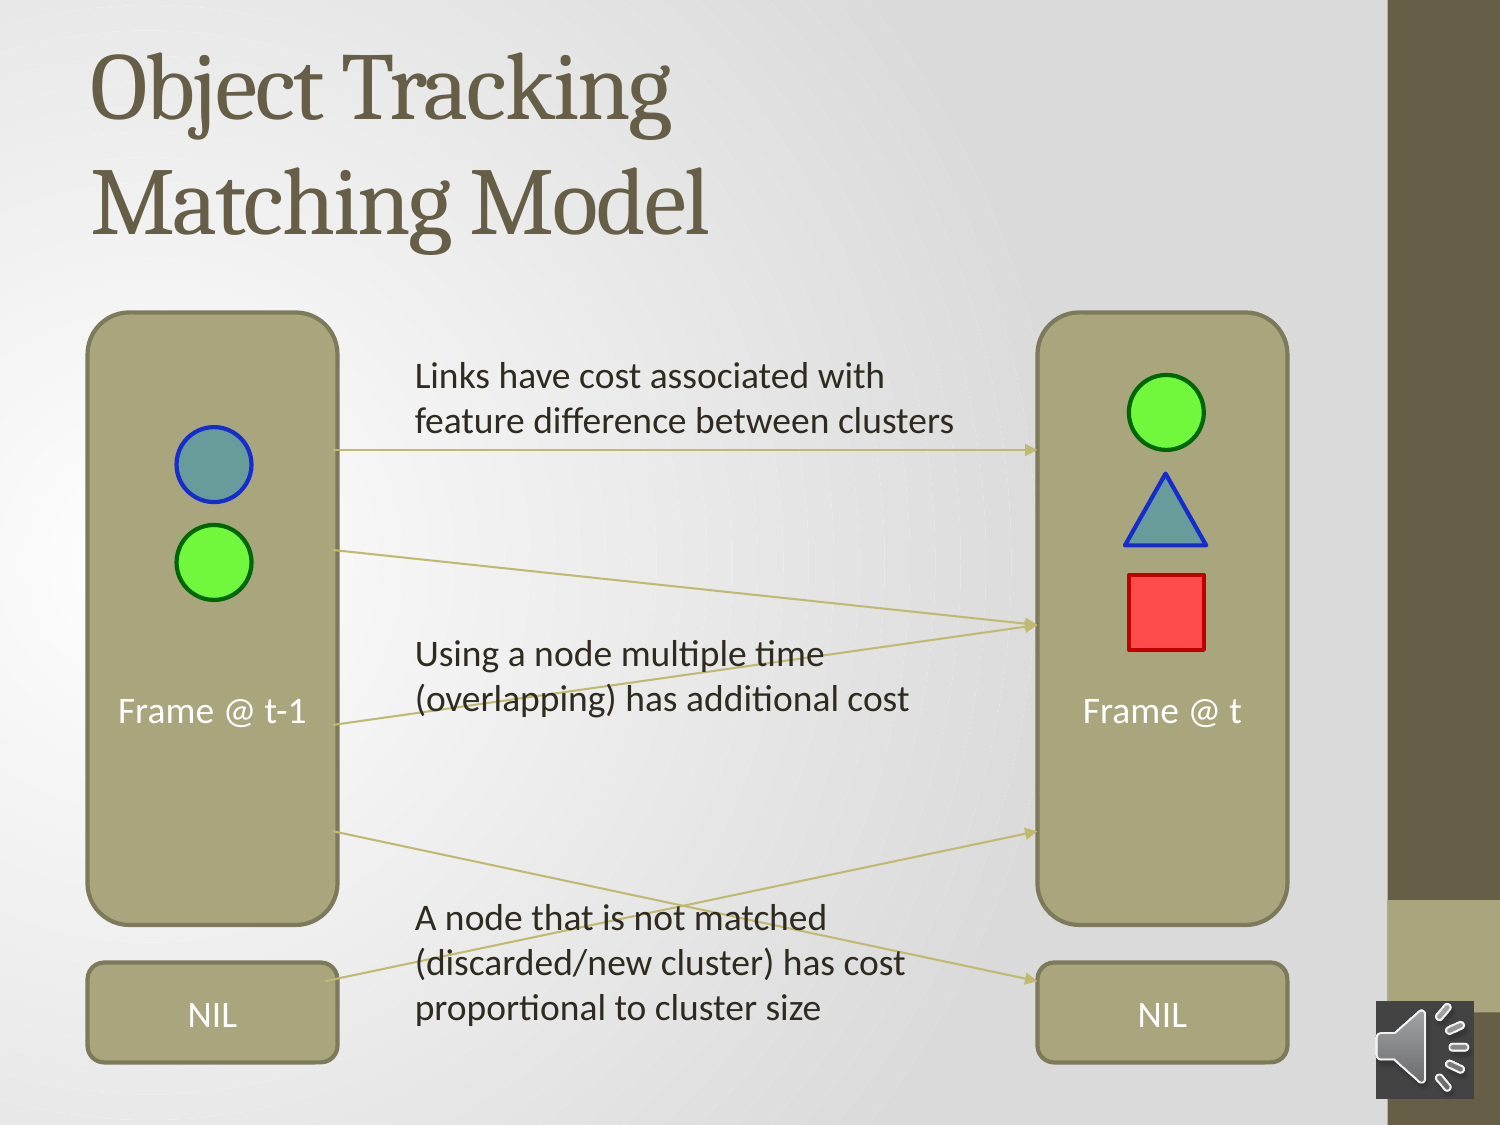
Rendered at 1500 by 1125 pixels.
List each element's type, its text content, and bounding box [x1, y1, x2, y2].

text_box A node that is not matched (discarded/new cluster) has cost proportional to cluster size [399, 988, 975, 1036]
text_box [1127, 573, 1206, 652]
text_box [1126, 372, 1206, 453]
title Object Tracking Matching Model [75, 45, 1325, 233]
text_box NIL [85, 960, 340, 1065]
text_box Frame @ t-1 [85, 310, 340, 928]
text_box [1123, 471, 1209, 548]
text_box Links have cost associated with feature difference between clusters [399, 343, 975, 442]
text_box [324, 449, 1038, 982]
text_box Frame @ t [1035, 310, 1290, 928]
text_box [174, 522, 254, 603]
text_box NIL [1035, 960, 1290, 1065]
text_box [174, 424, 254, 505]
picture [1374, 999, 1476, 1101]
